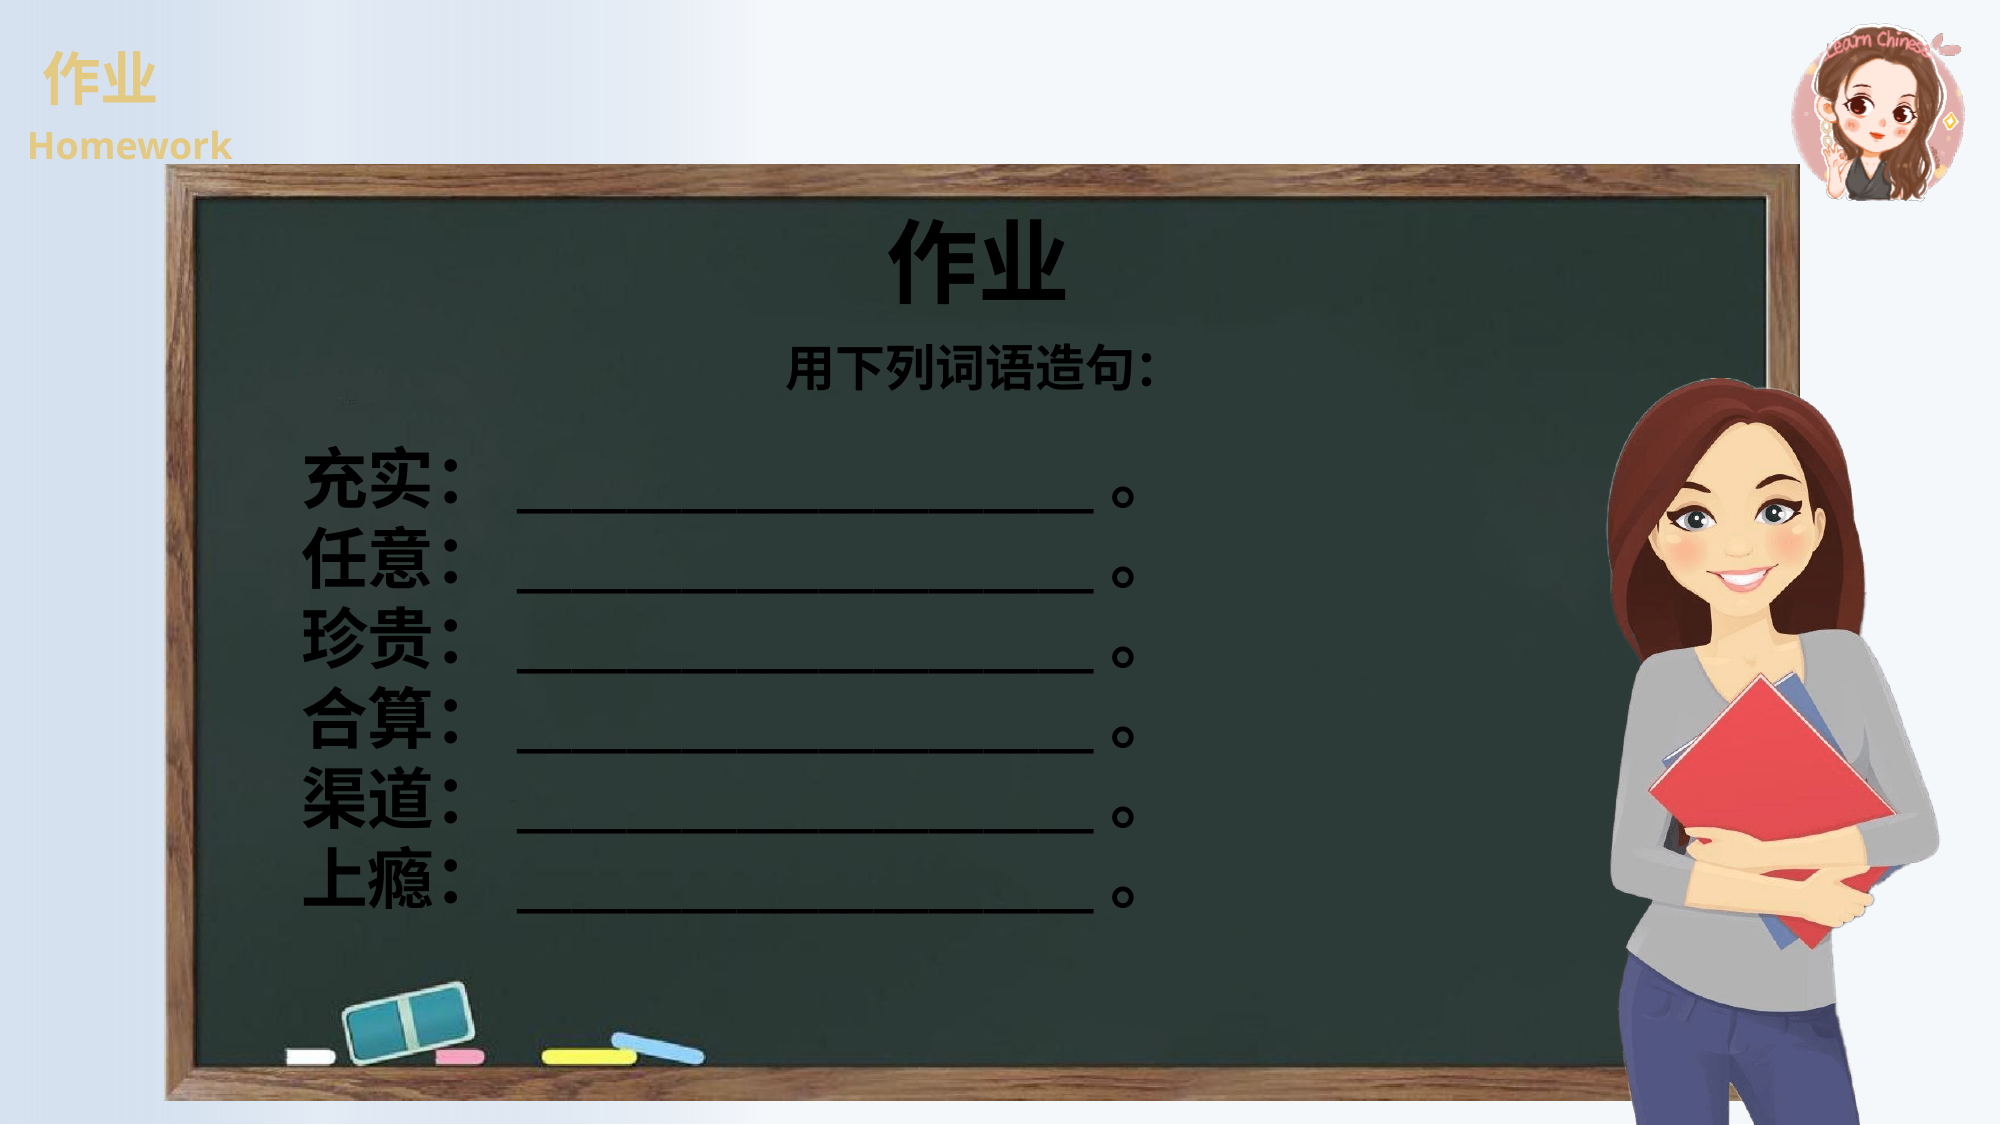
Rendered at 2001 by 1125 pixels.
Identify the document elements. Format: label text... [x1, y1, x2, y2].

text_box Homework [12, 115, 248, 175]
text_box 作业 [27, 35, 174, 115]
picture [0, 0, 2001, 1125]
